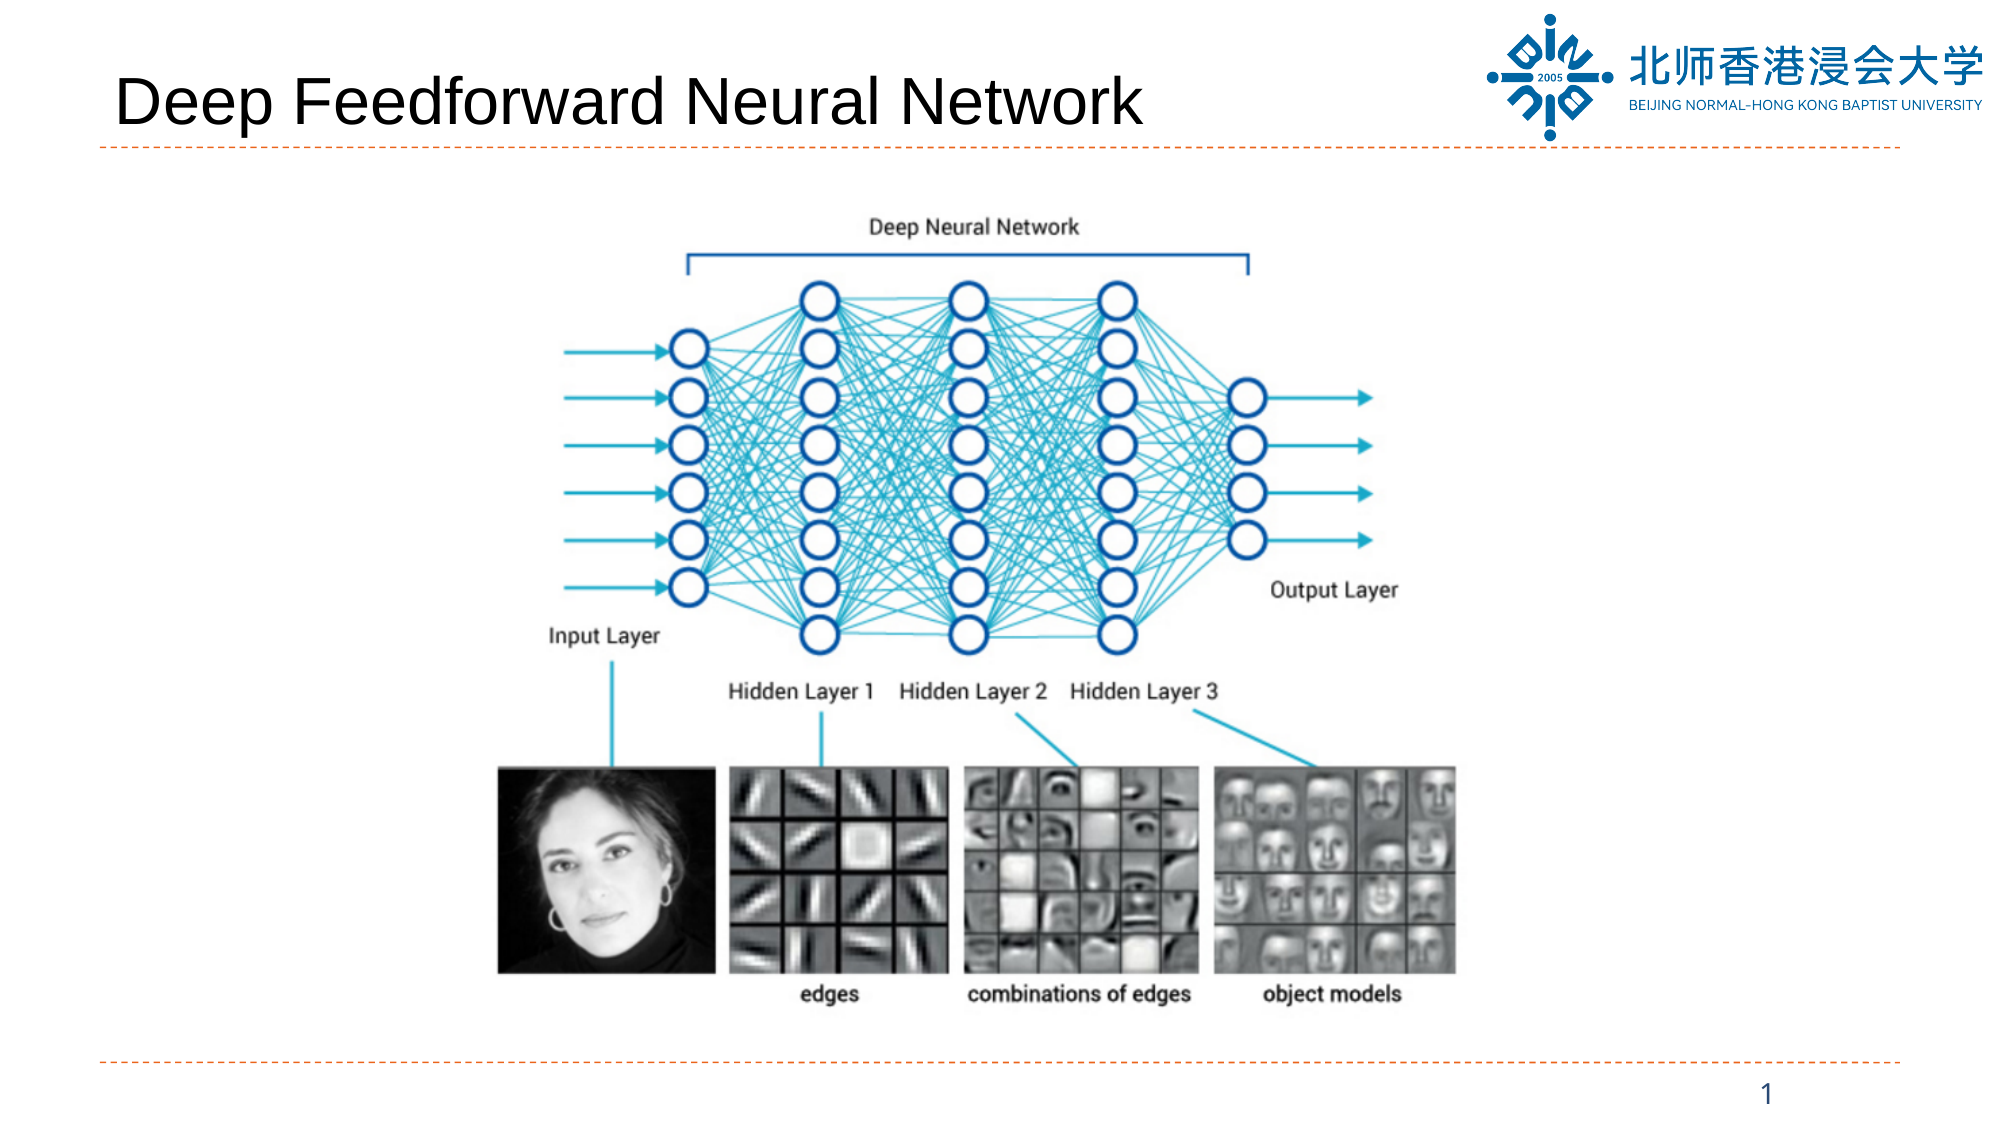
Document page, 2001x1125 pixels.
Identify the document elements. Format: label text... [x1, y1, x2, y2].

picture [1469, 0, 2000, 156]
picture [474, 212, 1485, 1024]
title Deep Feedforward Neural Network [99, 24, 1900, 146]
